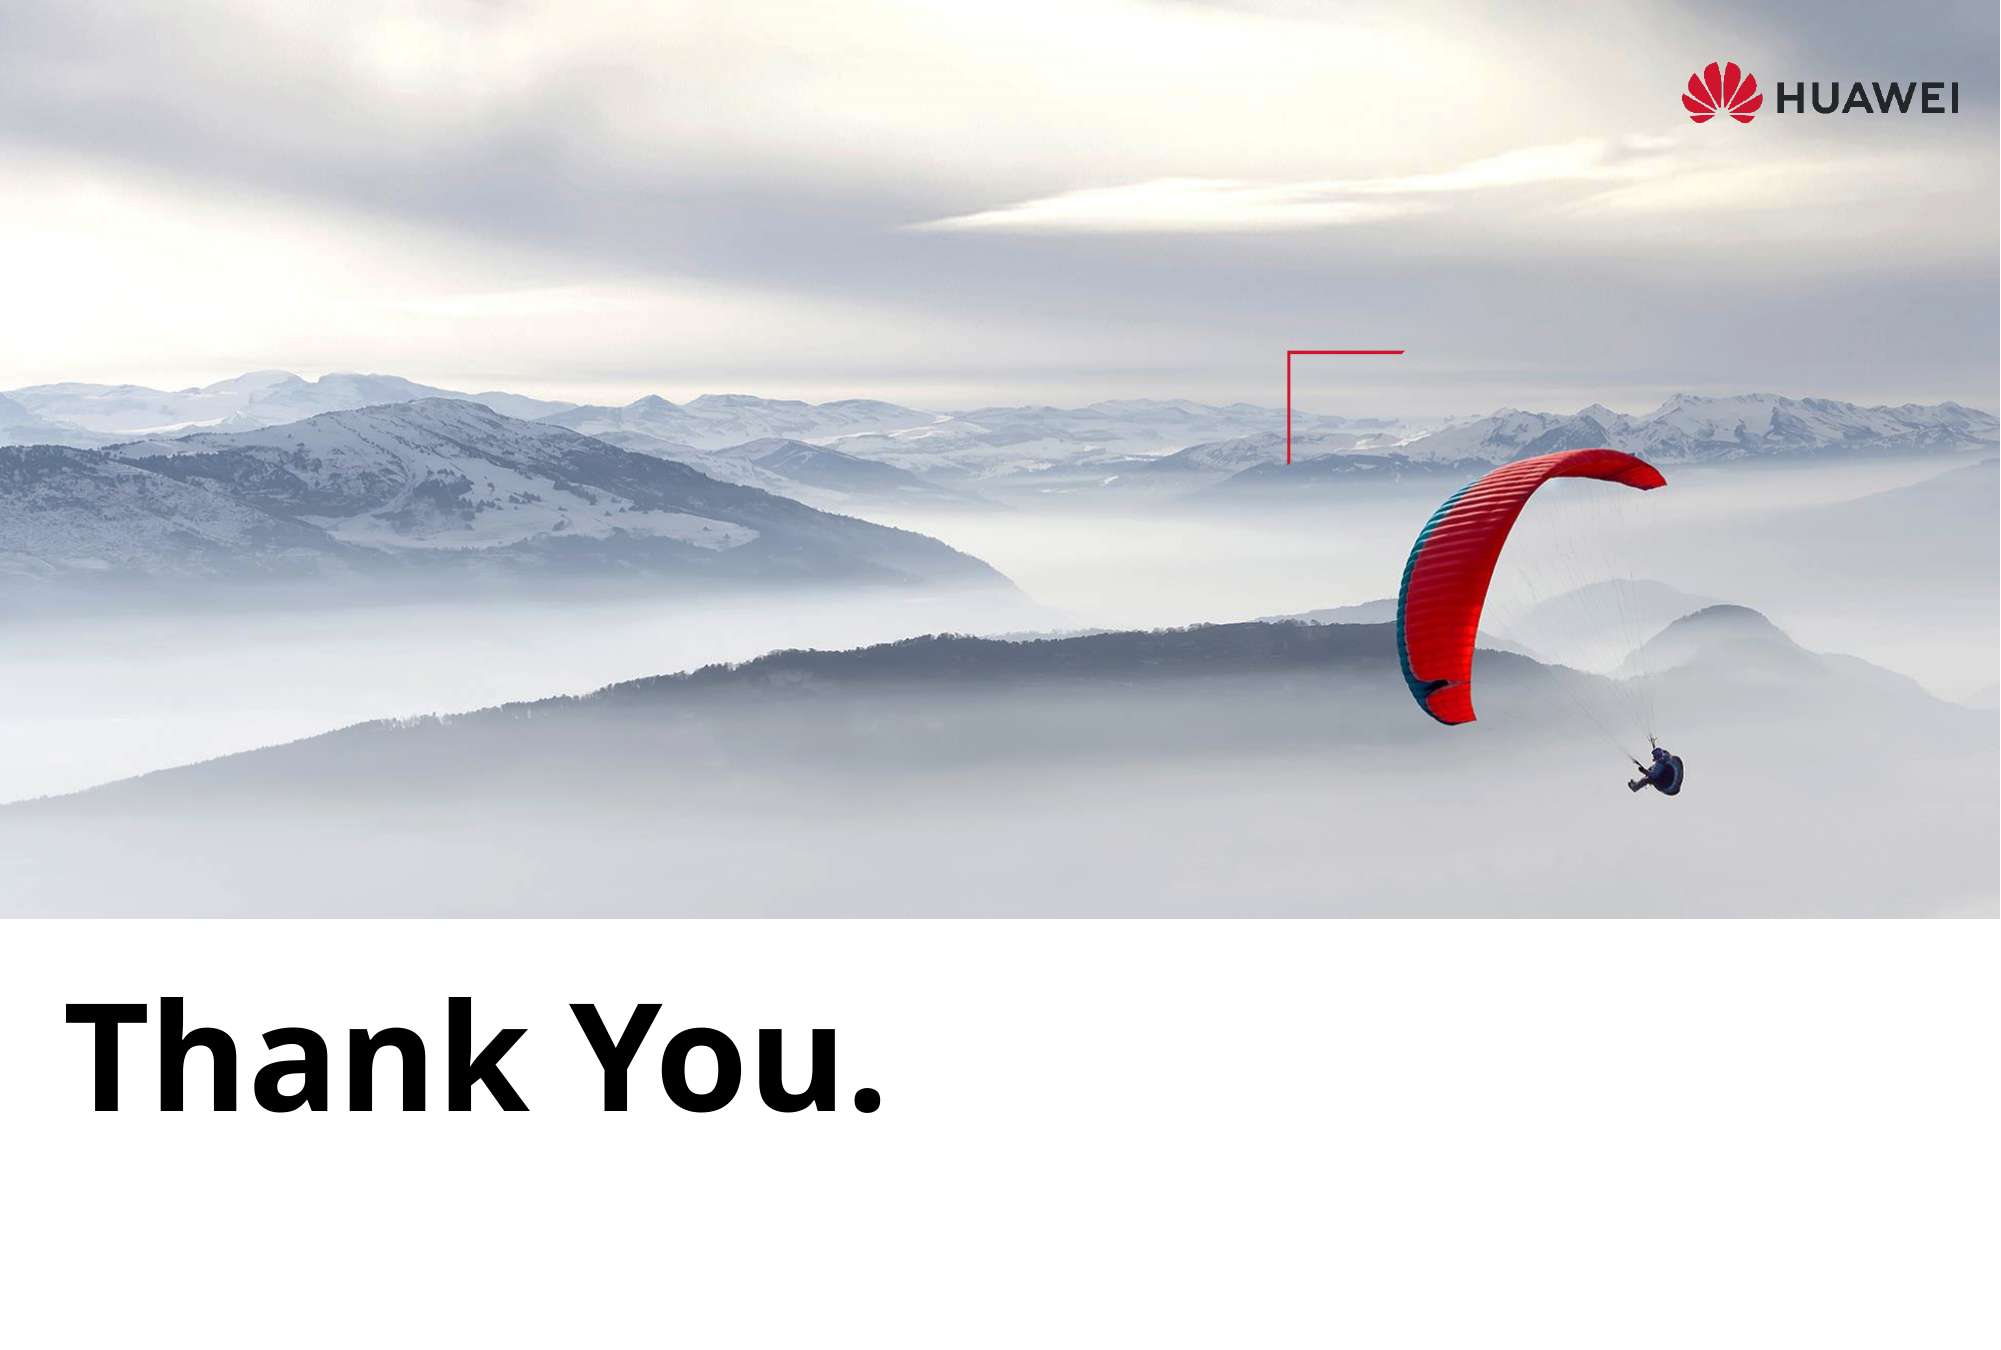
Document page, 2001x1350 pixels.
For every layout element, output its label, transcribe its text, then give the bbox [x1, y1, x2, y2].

title Thank You. [48, 942, 1127, 1160]
picture [0, 0, 2000, 919]
